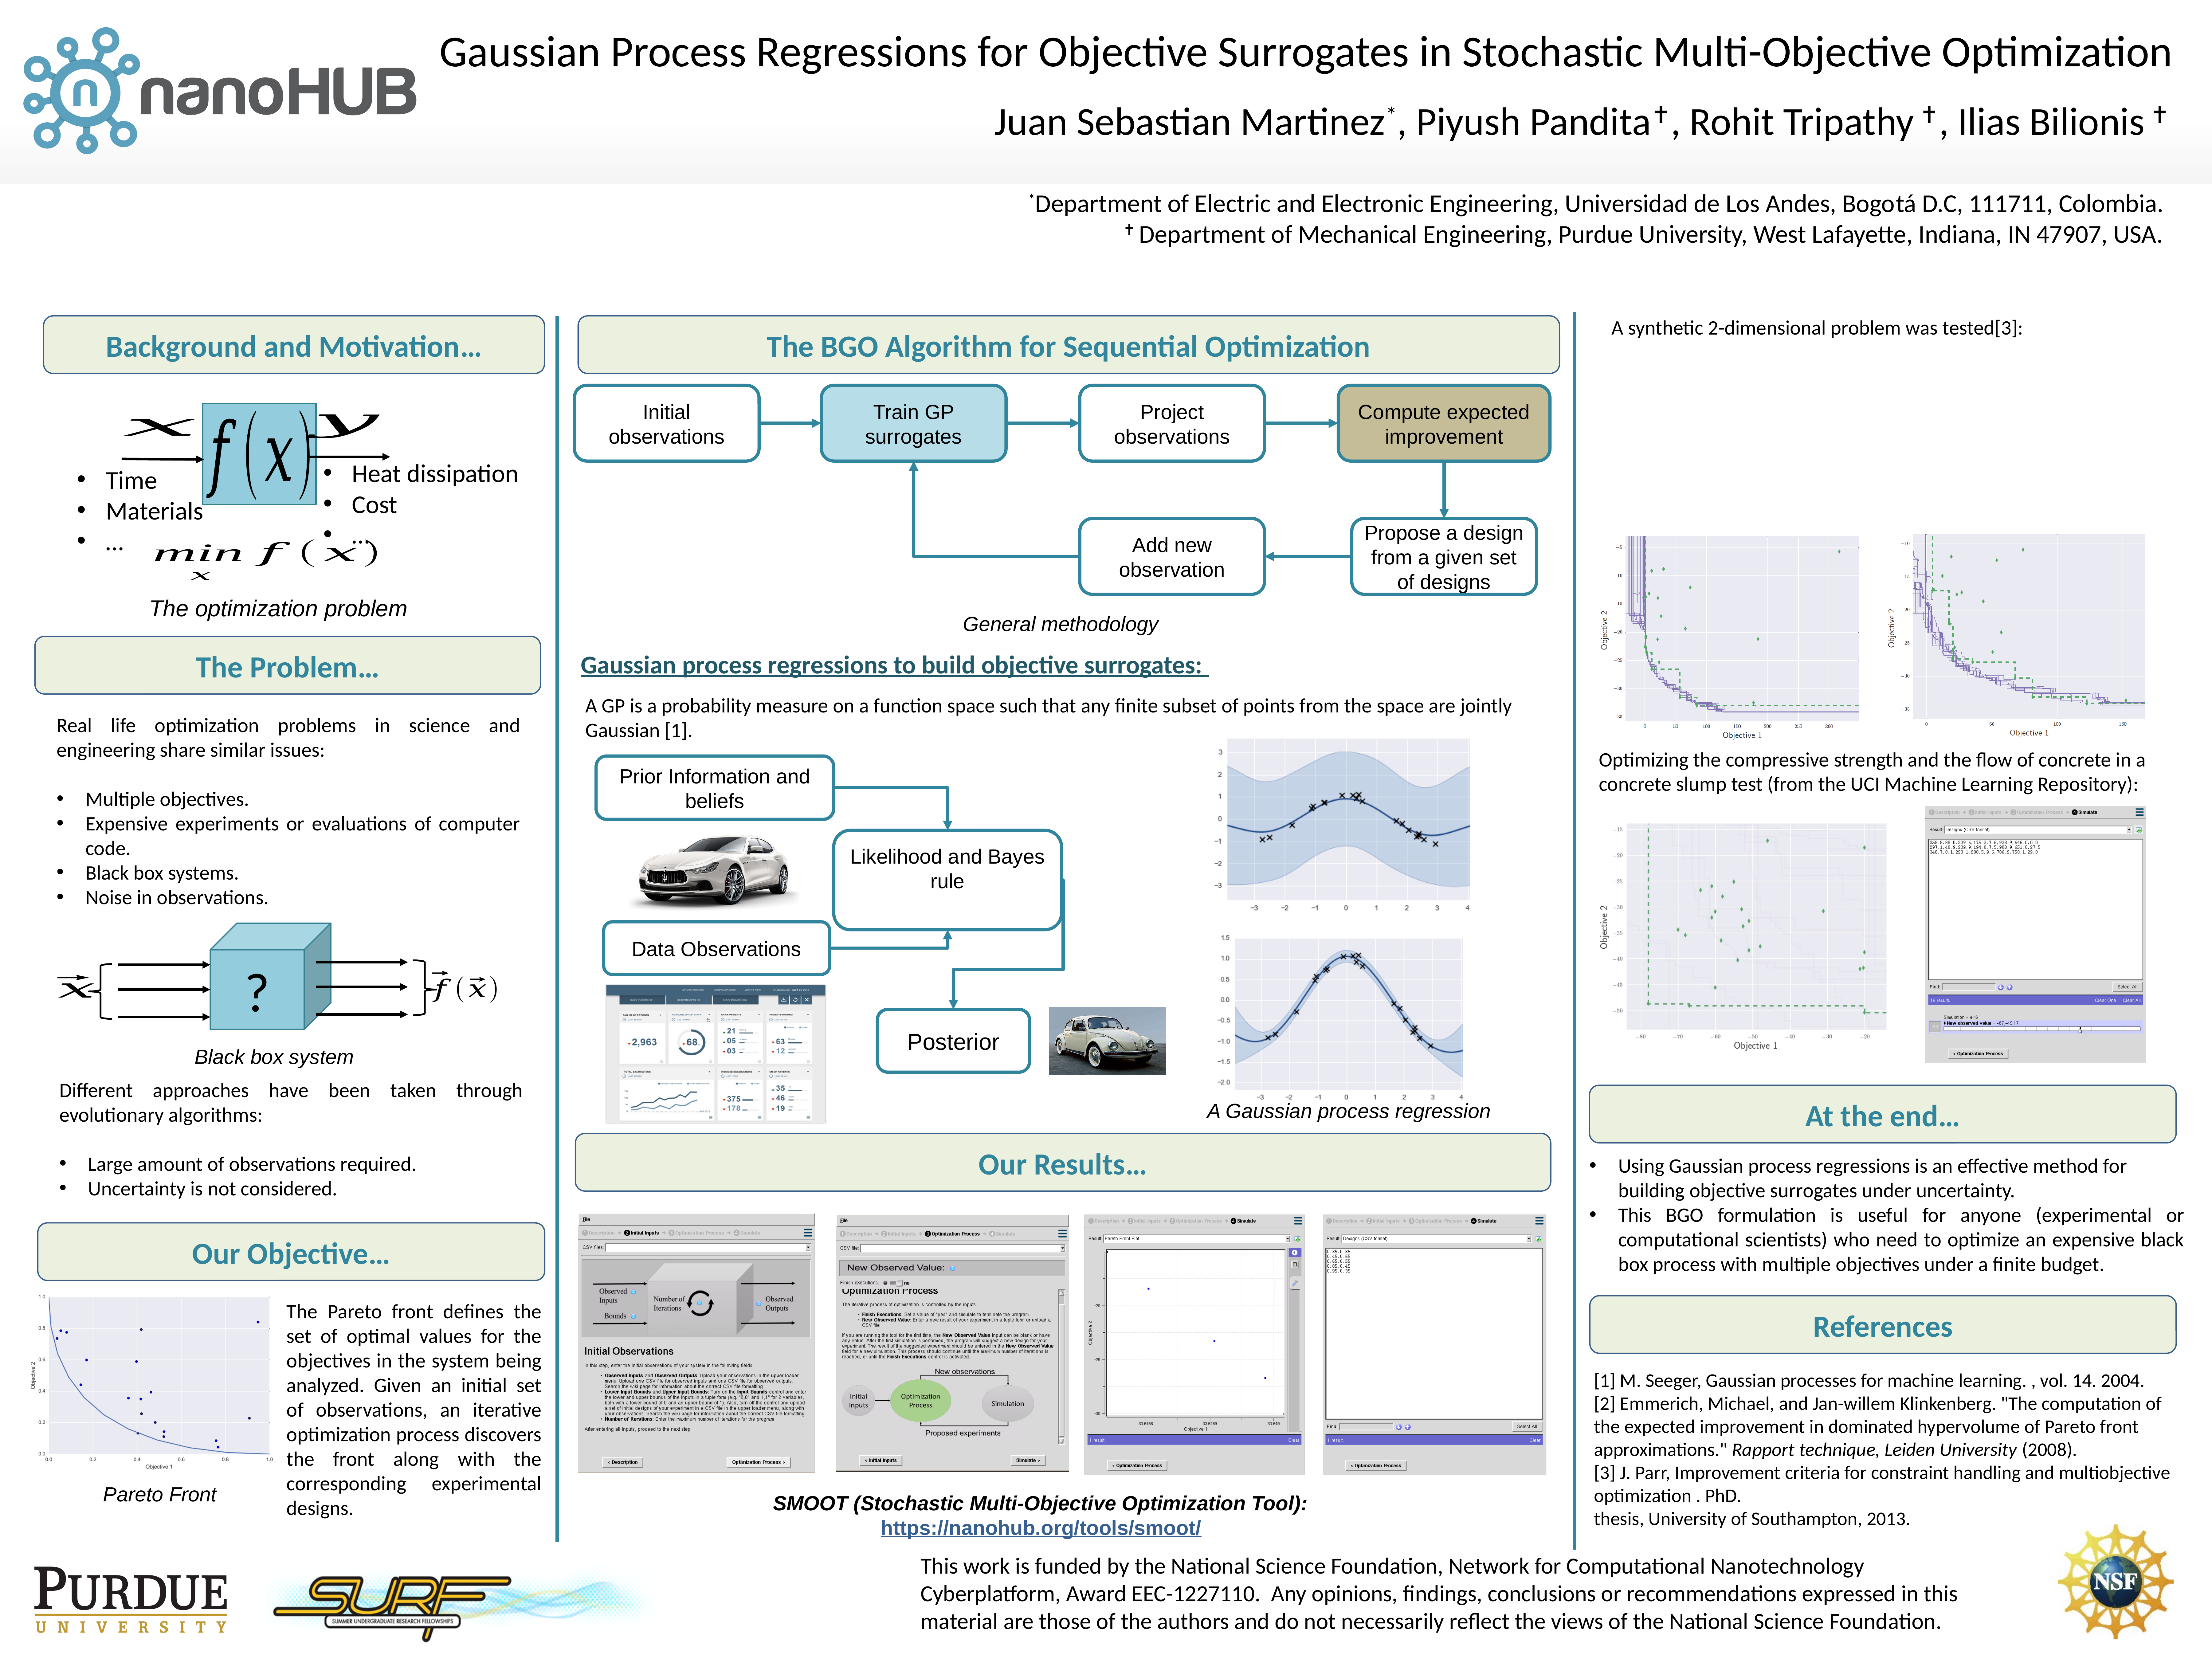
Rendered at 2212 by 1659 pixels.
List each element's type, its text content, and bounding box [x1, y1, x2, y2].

text_box Gaussian process regressions to build objective surrogates: [576, 645, 1352, 681]
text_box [833, 787, 948, 830]
text_box Real life optimization problems in science and engineering share similar issues: Multiple objectives. Expensive experiments or evaluations of computer code. Black box systems. Noise in observations. [52, 709, 525, 911]
text_box A Gaussian process regression [1202, 1095, 1503, 1125]
text_box SMOOT (Stochastic Multi-Objective Optimization Tool): https://nanohub.org/tools/smoot/ [768, 1488, 1314, 1542]
picture [1323, 1214, 1547, 1475]
text_box Initial observations [574, 384, 760, 462]
text_box Different approaches have been taken through evolutionary algorithms: Large amount of observations required. Uncertainty is not considered. [55, 1074, 528, 1202]
picture [266, 1543, 657, 1659]
text_box Heat dissipation Cost … [319, 454, 531, 551]
text_box The BGO Algorithm for Sequential Optimization [577, 315, 1560, 374]
text_box Propose a design from a given set of designs [1351, 518, 1537, 595]
picture [578, 1213, 815, 1473]
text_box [913, 461, 1080, 557]
picture [2058, 1531, 2174, 1639]
picture [1049, 1007, 1166, 1075]
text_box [830, 929, 948, 948]
text_box [1472, 1568, 1481, 1640]
text_box Data Observations [603, 921, 830, 975]
picture [1599, 534, 1861, 742]
picture [1925, 806, 2146, 1063]
picture [1585, 798, 1920, 1056]
text_box Prior Information and beliefs [595, 755, 834, 820]
text_box Compute expected improvement [1337, 384, 1551, 462]
text_box Juan Sebastian Martinez*, Piyush Pandita✝, Rohit Tripathy ✝, Ilias Bilionis ✝ [399, 92, 2176, 146]
text_box Black box system [190, 1041, 387, 1070]
text_box Time Materials … [72, 461, 211, 558]
text_box Project observations [1079, 384, 1265, 462]
text_box Train GP surrogates [821, 384, 1007, 462]
text_box Background and Motivation… [43, 315, 545, 374]
picture [621, 824, 808, 917]
picture [1887, 533, 2148, 737]
picture [836, 1214, 1069, 1472]
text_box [953, 880, 1062, 1010]
picture [1210, 735, 1475, 915]
text_box The Problem… [34, 636, 541, 695]
text_box At the end… [1589, 1084, 2177, 1144]
text_box The optimization problem [144, 591, 471, 623]
picture [34, 1567, 227, 1633]
text_box References [1589, 1295, 2177, 1354]
text_box [1] M. Seeger, Gaussian processes for machine learning. , vol. 14. 2004. [2] Emmerich, Michael, and Jan-willem Klinkenberg. "The computation of the expected improvement in dominated hypervolume of Pareto front approximations." Rapport technique, Leiden University (2008). [3] J. Parr, Improvement criteria for constraint handling and multiobjective optimization . PhD. thesis, University of Southampton, 2013. [1589, 1365, 2194, 1531]
text_box General methodology [958, 608, 1324, 637]
picture [27, 1290, 274, 1473]
text_box Posterior [877, 1009, 1030, 1073]
text_box A GP is a probability measure on a function space such that any finite subset of points from the space are jointly Gaussian [1]. [581, 690, 1561, 743]
picture [604, 982, 828, 1125]
text_box *Department of Electric and Electronic Engineering, Universidad de Los Andes, Bogotá D.C, 111711, Colombia. ✝ Department of Mechanical Engineering, Purdue University, West Lafayette, Indiana, IN 47907, USA. [683, 184, 2169, 250]
text_box Our Objective… [37, 1222, 546, 1281]
text_box Pareto Front [98, 1479, 242, 1508]
text_box Using Gaussian process regressions is an effective method for building objective surrogates under uncertainty. This BGO formulation is useful for anyone (experimental or computational scientists) who need to optimize an expensive black box process with multiple objectives under a finite budget. [1585, 1150, 2189, 1278]
picture [1084, 1214, 1305, 1475]
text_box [54, 923, 500, 1030]
text_box The Pareto front defines the set of optimal values for the objectives in the system being analyzed. Given an initial set of observations, an iterative optimization process discovers the front along with the corresponding experimental designs. [282, 1296, 547, 1521]
text_box Optimizing the compressive strength and the flow of concrete in a concrete slump test (from the UCI Machine Learning Repository): [1594, 743, 2180, 798]
text_box Gaussian Process Regressions for Objective Surrogates in Stochastic Multi-Objective Optimization [426, 19, 2180, 79]
picture [1214, 927, 1471, 1102]
text_box Our Results… [575, 1133, 1551, 1192]
text_box Add new observation [1079, 518, 1265, 595]
